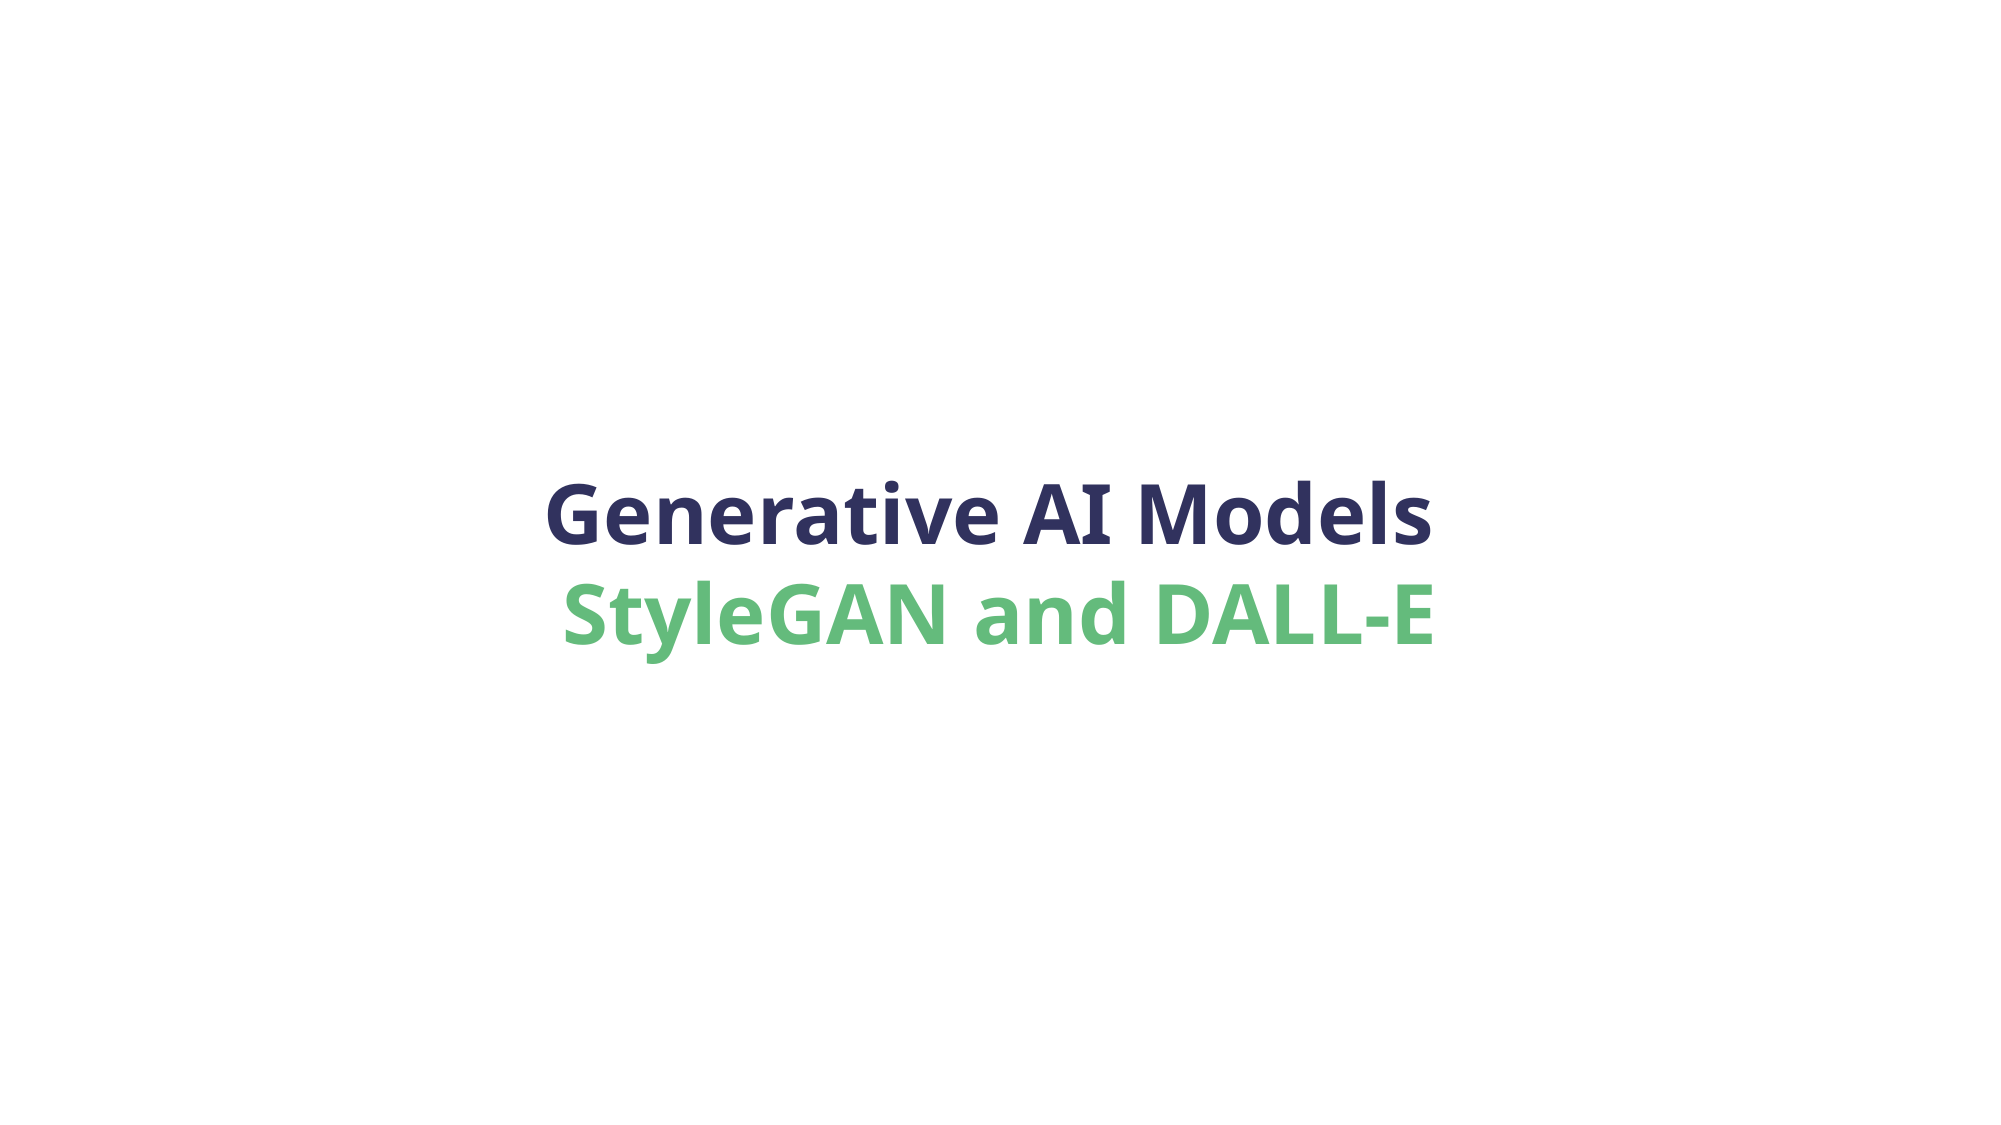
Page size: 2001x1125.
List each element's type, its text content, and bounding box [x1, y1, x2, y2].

text_box Generative AI Models StyleGAN and DALL-E [0, 453, 2000, 669]
